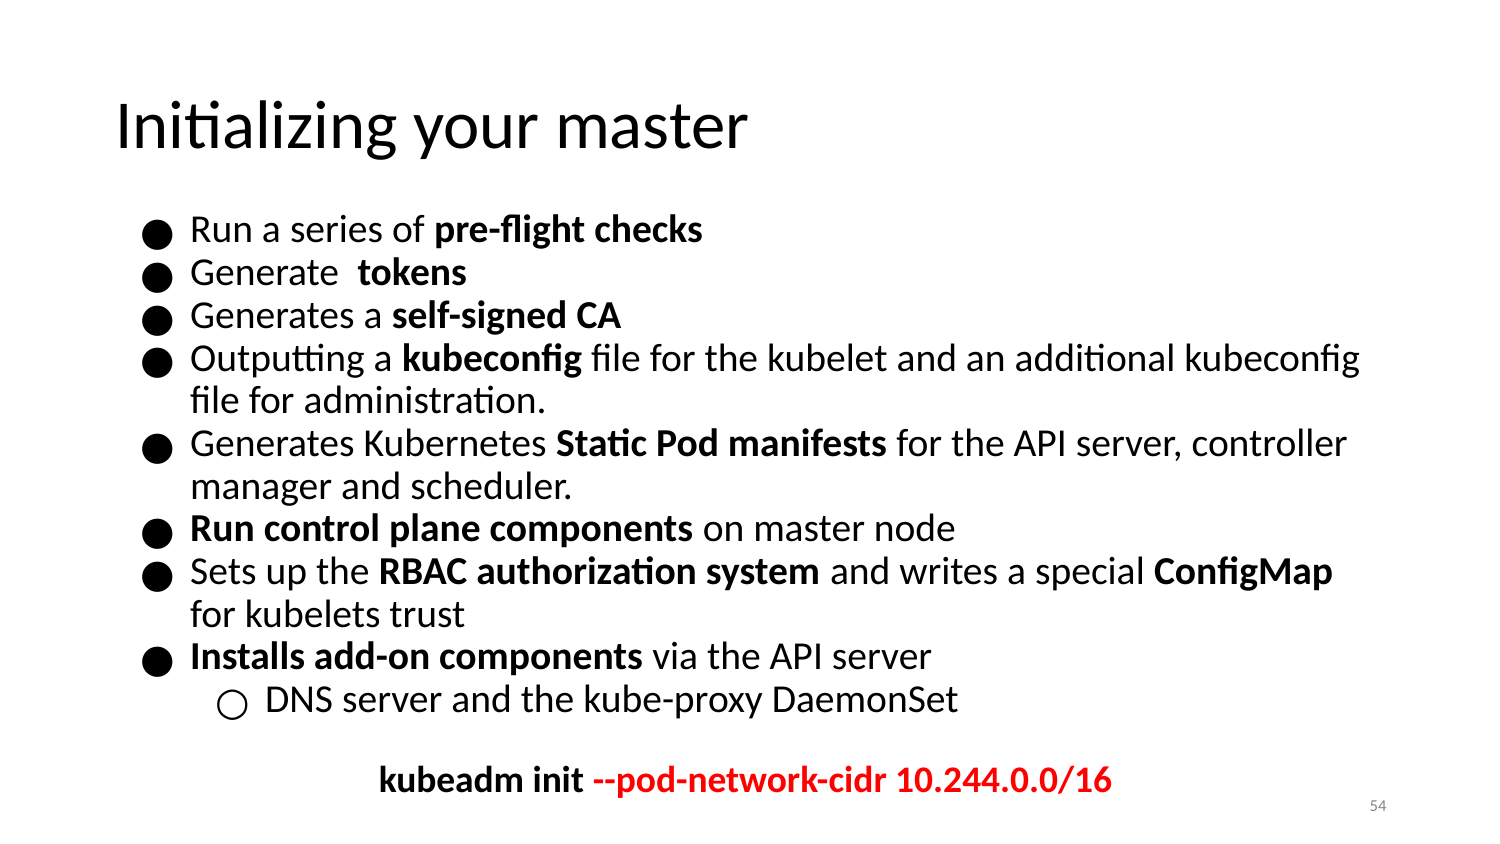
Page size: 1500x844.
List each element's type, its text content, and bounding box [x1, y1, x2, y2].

text_box kubeadm init --pod-network-cidr 10.244.0.0/16 [367, 749, 1133, 807]
list Run a series of pre-flight checks Generate tokens Generates a self-signed CA Outputting a kubeconfig file for the kubelet and an additional kubeconfig file for administration. Generates Kubernetes Static Pod manifests for the API server, controller manager and scheduler. Run control plane components on master node Sets up the RBAC authorization system and writes a special ConfigMap for kubelets trust Installs add-on components via the API server DNS server and the kube-proxy DaemonSet [103, 203, 1398, 739]
slide_number ‹#› [1060, 782, 1398, 827]
title Initializing your master [103, 45, 1398, 203]
